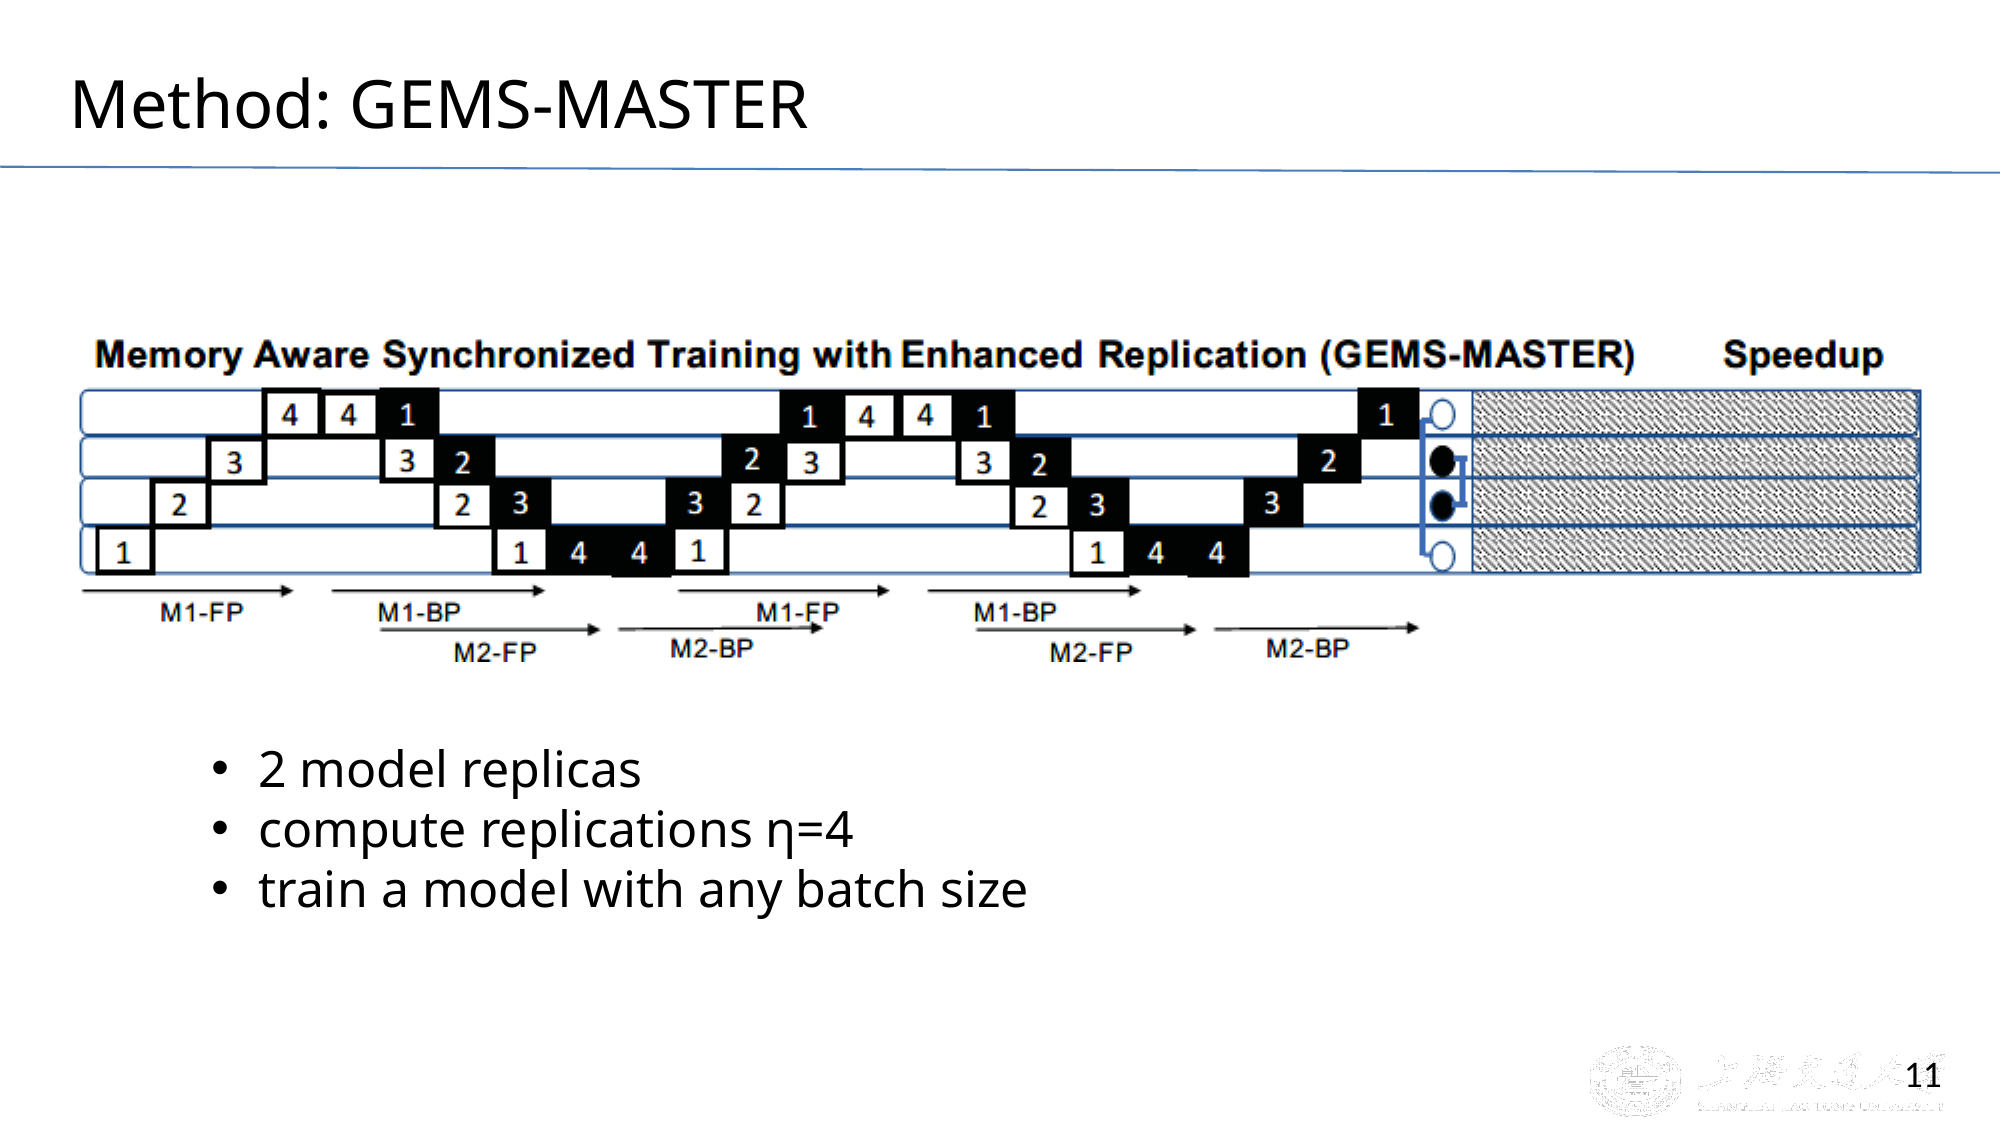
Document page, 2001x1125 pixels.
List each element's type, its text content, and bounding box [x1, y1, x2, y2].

picture [1588, 1103, 1945, 1117]
text_box 2 model replicas compute replications η=4 train a model with any batch size [196, 729, 1198, 925]
slide_number 11 [1490, 1042, 1957, 1103]
text_box Method: GEMS-MASTER [55, 54, 1497, 173]
picture [60, 337, 1940, 662]
